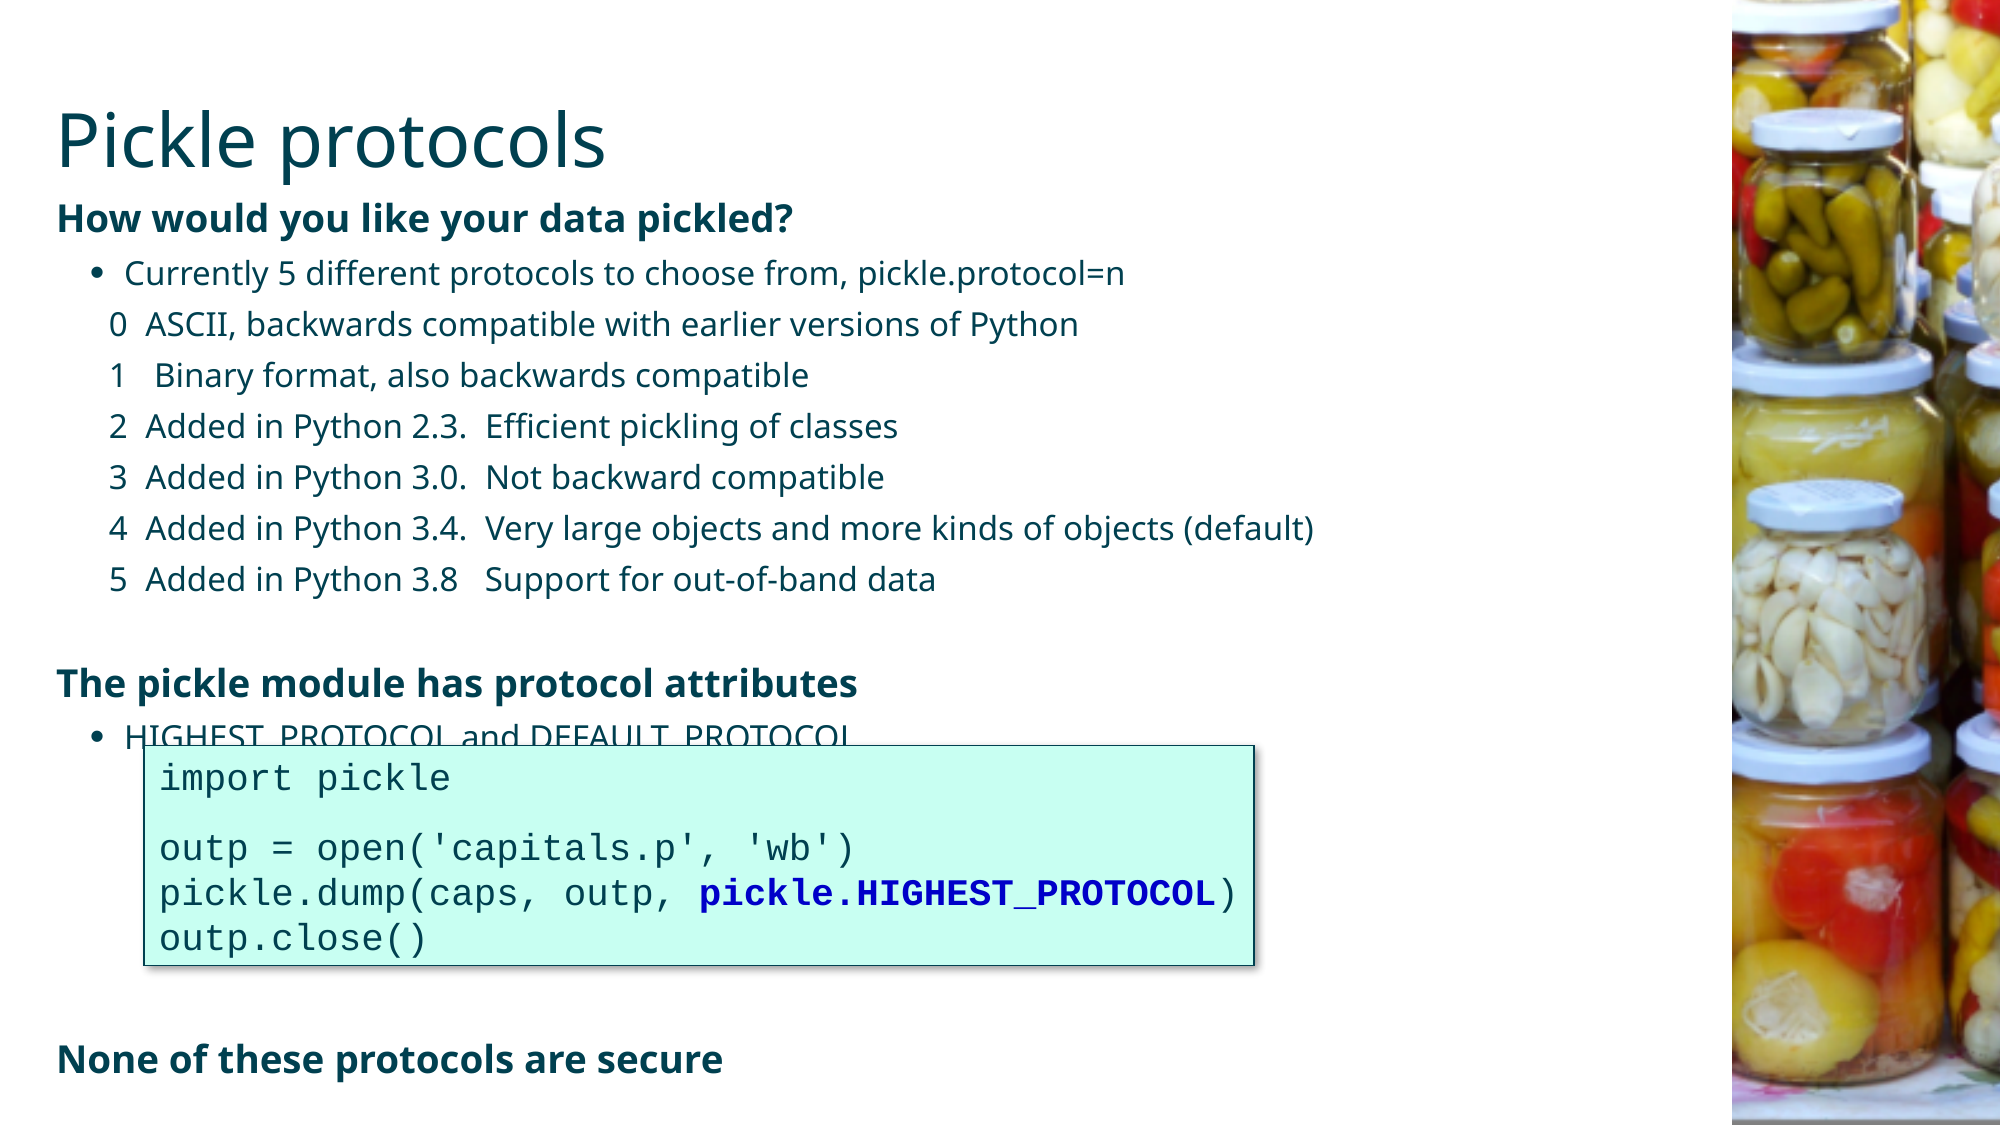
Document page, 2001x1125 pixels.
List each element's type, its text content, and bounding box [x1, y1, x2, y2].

picture [1731, 0, 2000, 1125]
list How would you like your data pickled? Currently 5 different protocols to choose from, pickle.protocol=n 0 ASCII, backwards compatible with earlier versions of Python 1 Binary format, also backwards compatible 2 Added in Python 2.3. Efficient pickling of classes 3 Added in Python 3.0. Not backward compatible 4 Added in Python 3.4. Very large objects and more kinds of objects (default) 5 Added in Python 3.8 Support for out-of-band data The pickle module has protocol attributes HIGHEST_PROTOCOL and DEFAULT_PROTOCOL None of these protocols are secure [56, 194, 1731, 1085]
text_box import pickle outp = open('capitals.p', 'wb') pickle.dump(caps, outp, pickle.HIGHEST_PROTOCOL) outp.close() [144, 745, 1254, 966]
title Pickle protocols [55, 92, 1731, 225]
